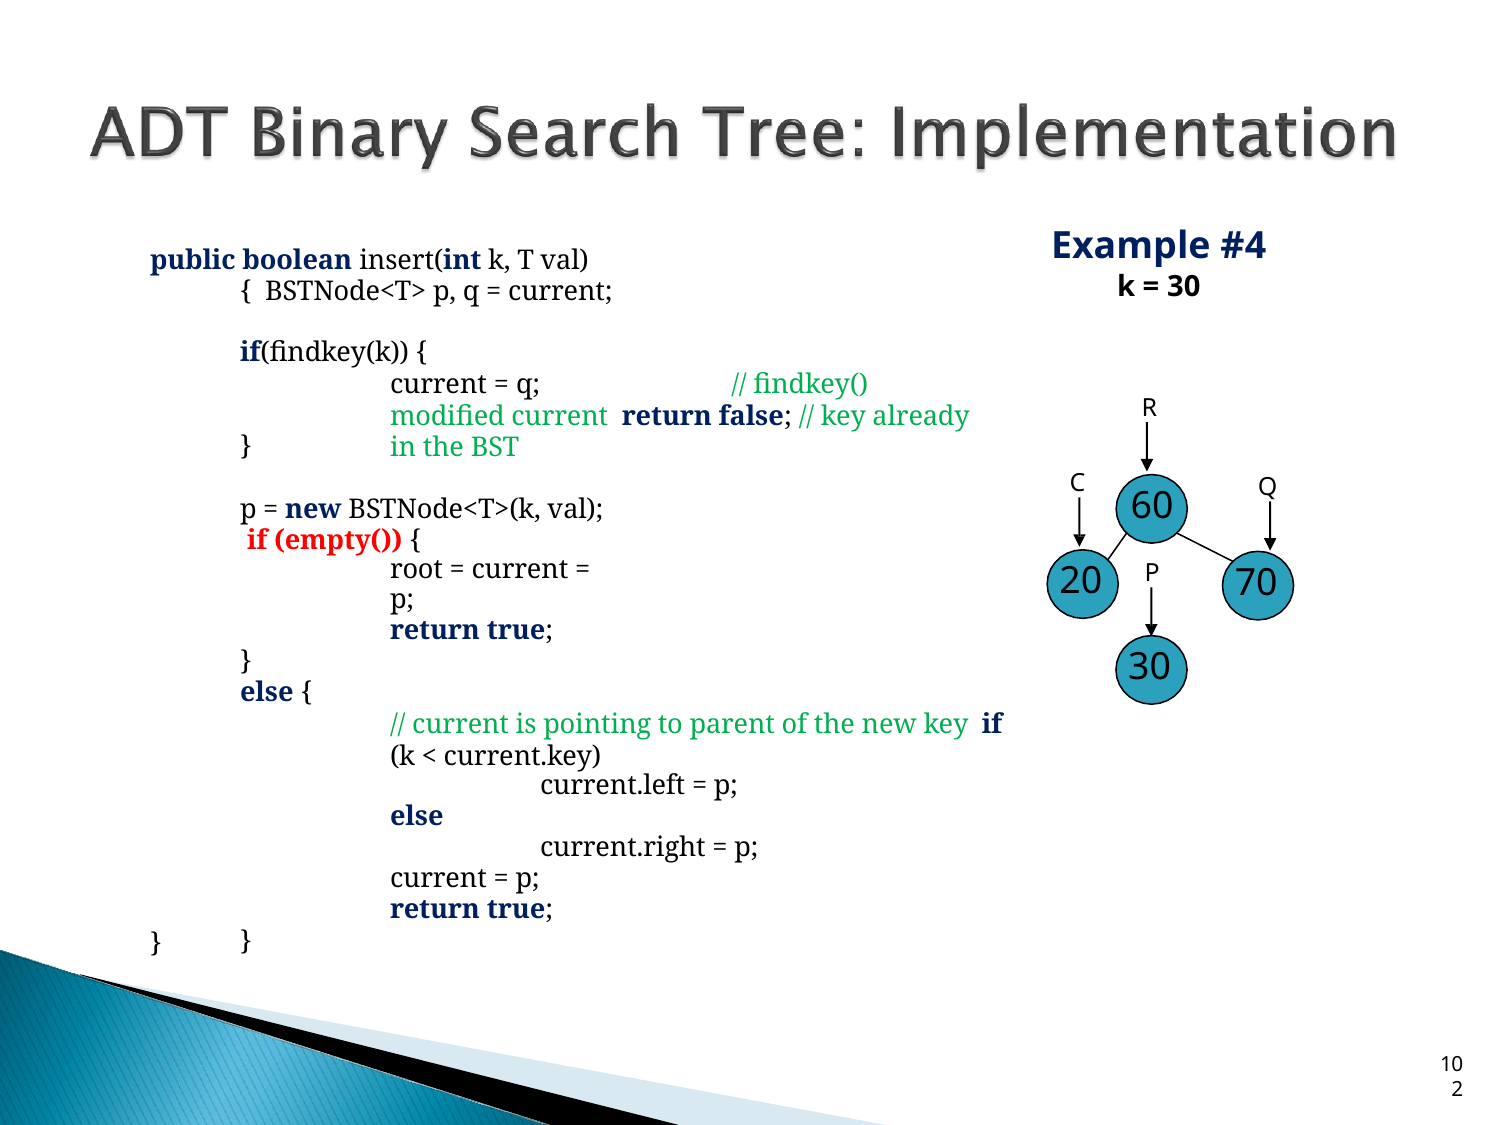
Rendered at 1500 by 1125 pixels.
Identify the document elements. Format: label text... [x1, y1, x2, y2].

text_box public boolean insert(int k, T val) { BSTNode<T> p, q = current; [147, 243, 232, 306]
text_box [1178, 485, 1188, 532]
text_box Q [1255, 470, 1280, 501]
text_box [1062, 549, 1103, 556]
text_box 20 [1057, 556, 1109, 602]
text_box 70 [1232, 557, 1285, 603]
text_box [1047, 560, 1119, 619]
text_box 30 [1126, 642, 1178, 688]
text_box [1145, 587, 1158, 635]
text_box R [1139, 409, 1160, 422]
text_box [1222, 562, 1294, 620]
text_box [1073, 497, 1086, 547]
text_box [1238, 551, 1278, 557]
text_box if(findkey(k)) { current = q; // findkey() modified current return false; // key already in the BST [237, 409, 974, 462]
text_box 60 P [1126, 480, 1178, 587]
text_box } [237, 428, 256, 461]
text_box [1140, 422, 1154, 472]
picture [0, 948, 558, 1125]
text_box C [1067, 466, 1090, 497]
text_box } [147, 925, 166, 959]
slide_number 10 2 [1435, 1054, 1469, 1125]
text_box [1132, 474, 1171, 480]
text_box [1115, 646, 1188, 705]
title Example #4 k = 30 [232, 220, 1268, 409]
text_box p = new BSTNode<T>(k, val); if (empty()) { root = current = p; return true; } else { // current is pointing to parent of the new key if (k < current.key) current.left = p; else current.right = p; current = p; return true; } [237, 492, 1029, 957]
text_box [1131, 635, 1172, 642]
text_box [44, 75, 1465, 186]
text_box [1263, 501, 1277, 551]
text_box [1116, 485, 1126, 533]
